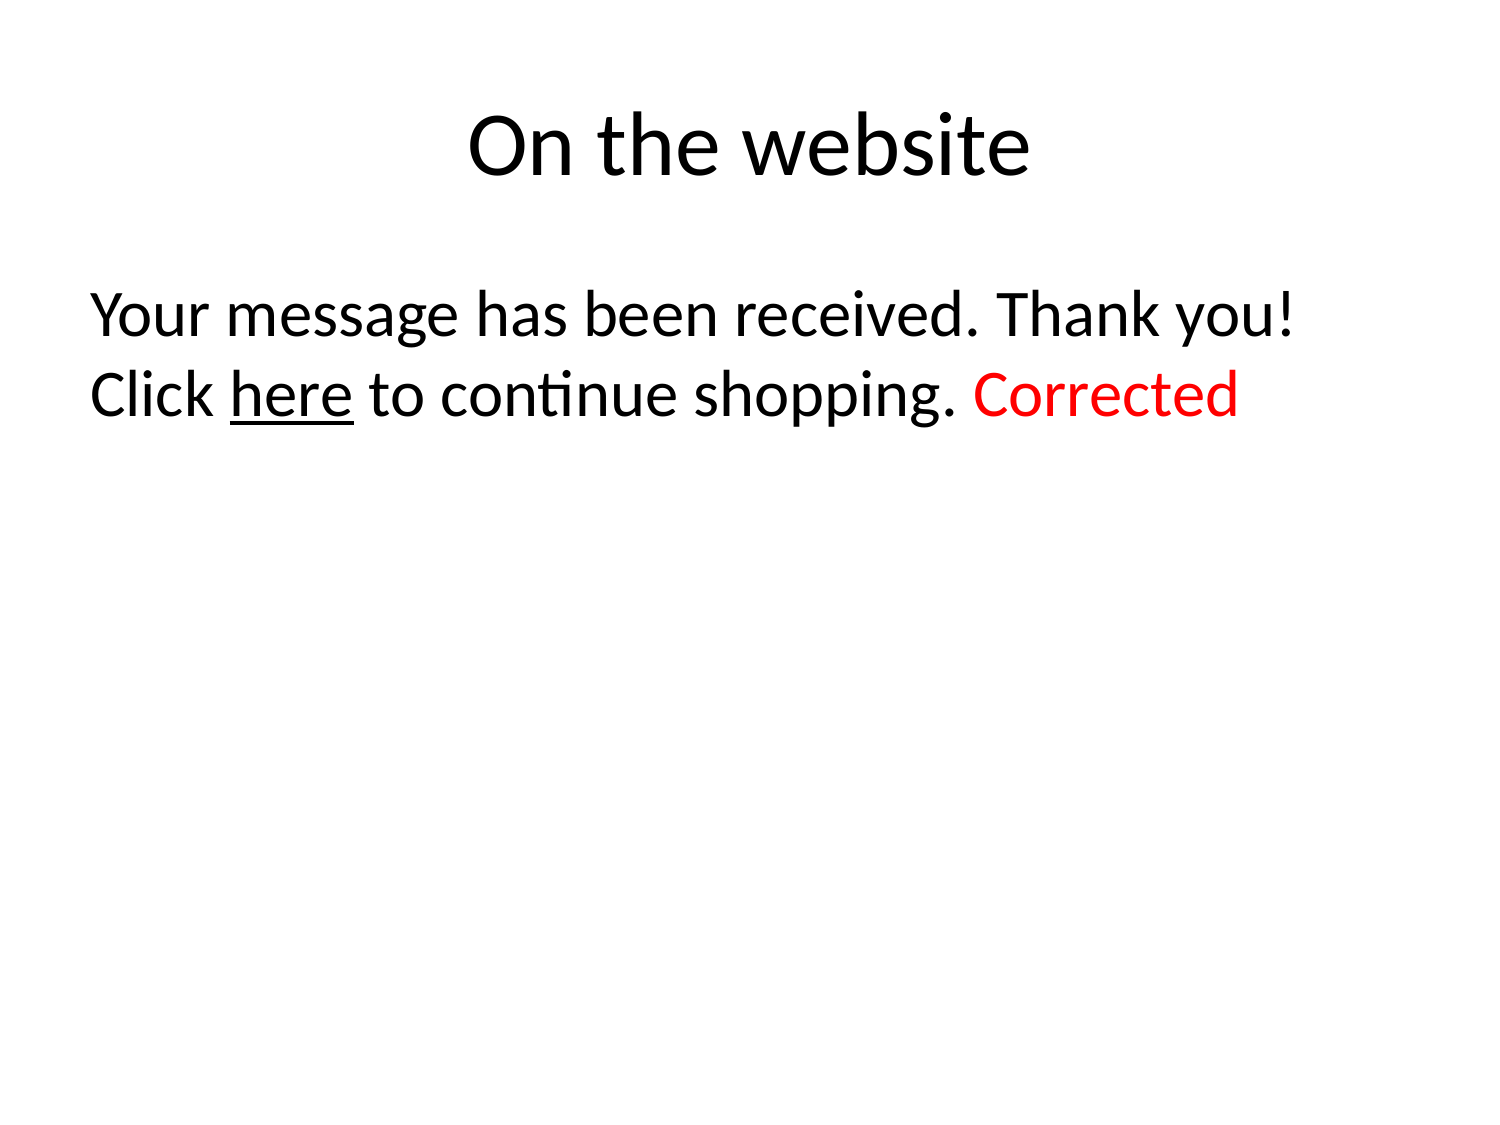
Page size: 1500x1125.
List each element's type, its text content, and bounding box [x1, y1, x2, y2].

title On the website [75, 45, 1425, 233]
list Your message has been received. Thank you! Click here to continue shopping. Corrected [75, 262, 1425, 1005]
